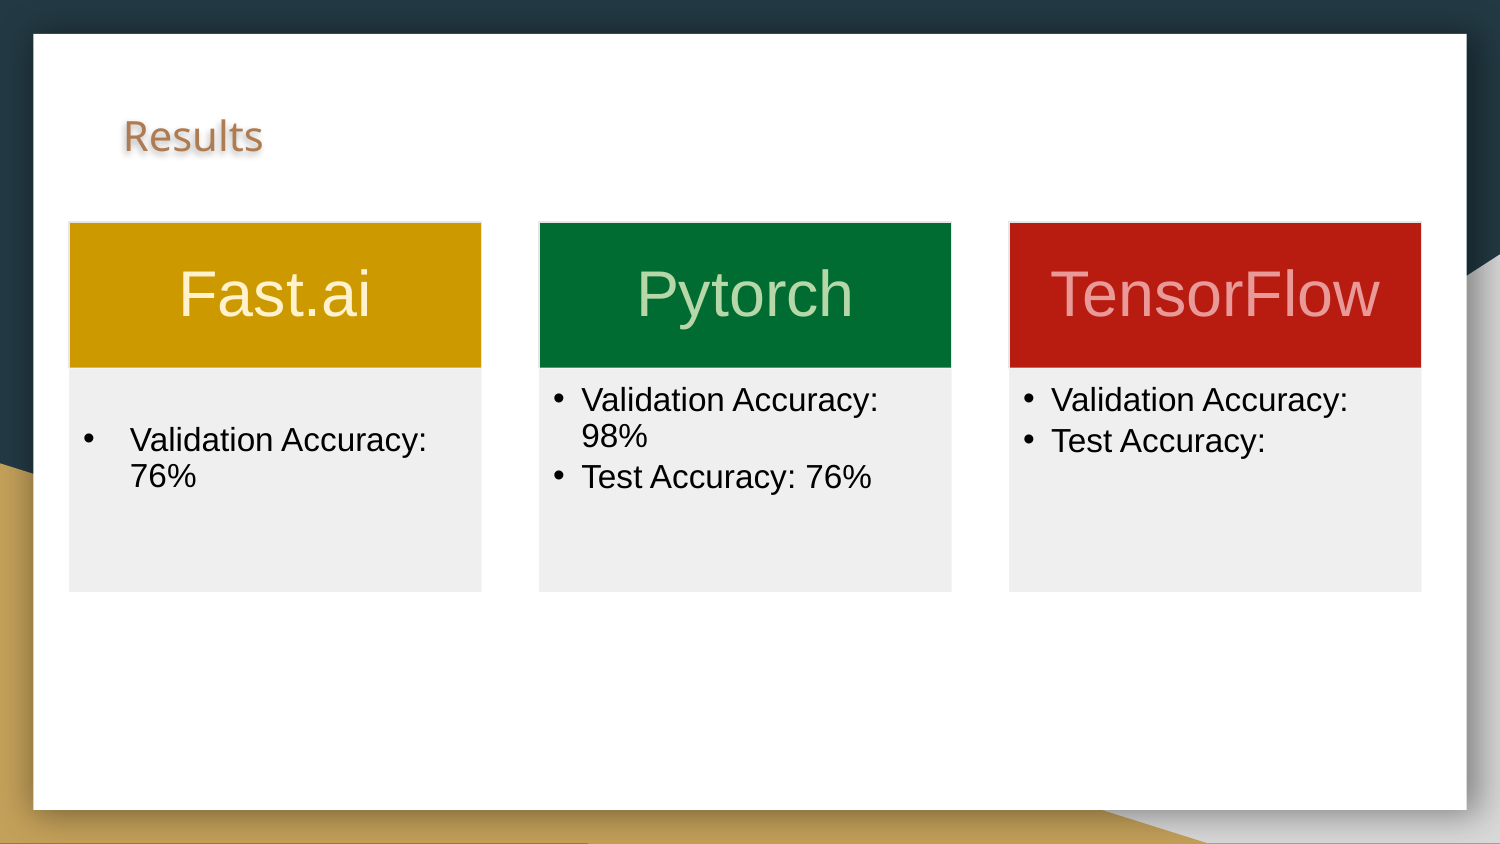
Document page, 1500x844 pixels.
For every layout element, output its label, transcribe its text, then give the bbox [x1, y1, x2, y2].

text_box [68, 221, 1422, 593]
text_box Results [107, 94, 638, 208]
